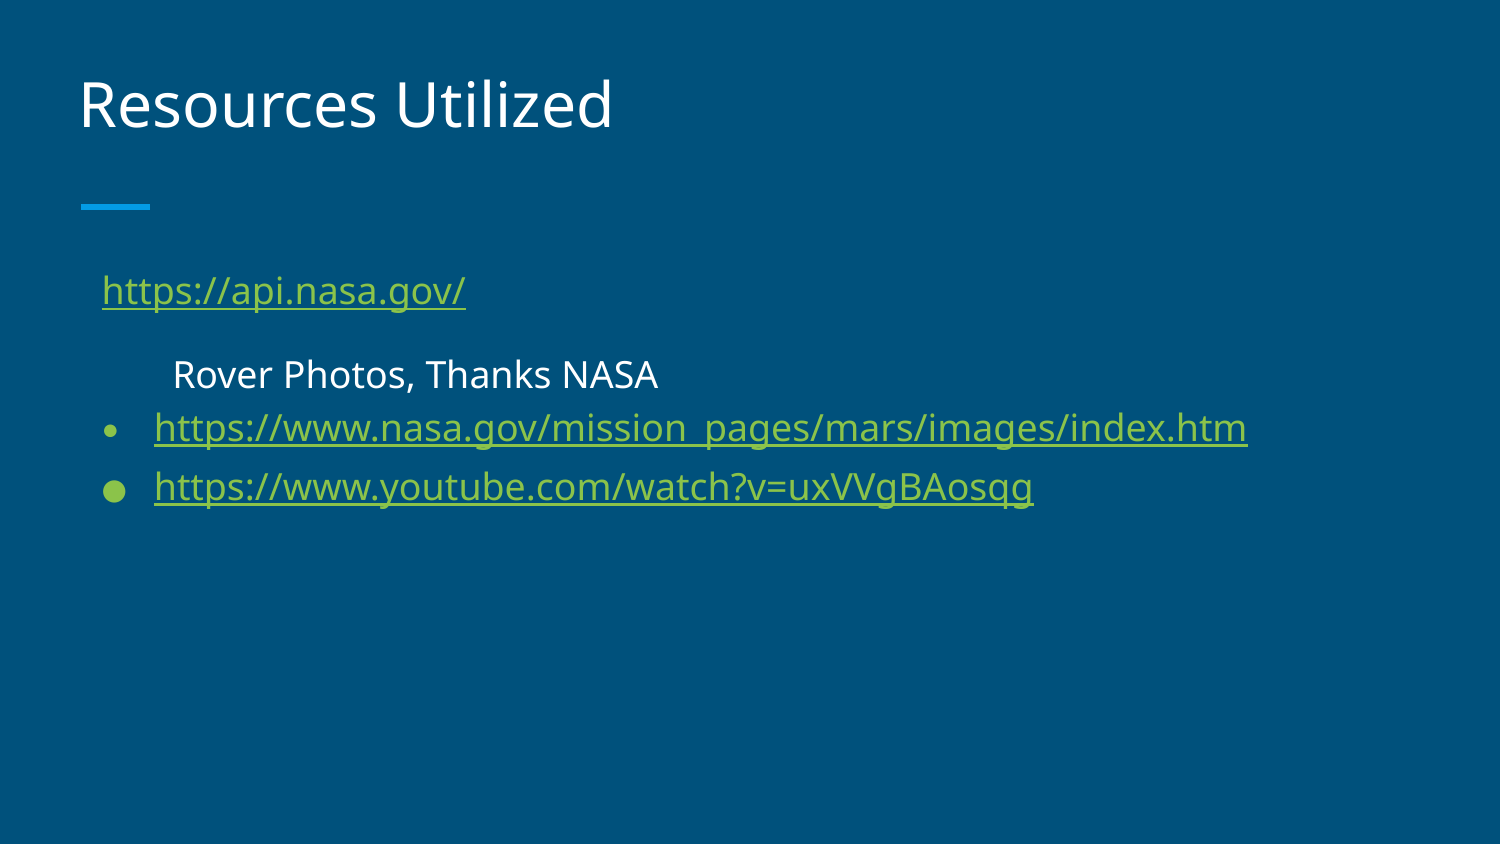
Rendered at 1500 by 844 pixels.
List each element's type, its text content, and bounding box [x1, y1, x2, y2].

title Resources Utilized [63, 42, 1437, 156]
list https://api.nasa.gov/ Rover Photos, Thanks NASA https://www.nasa.gov/mission_pages/mars/images/index.htm https://www.youtube.com/watch?v=uxVVgBAosqg [63, 244, 1437, 750]
